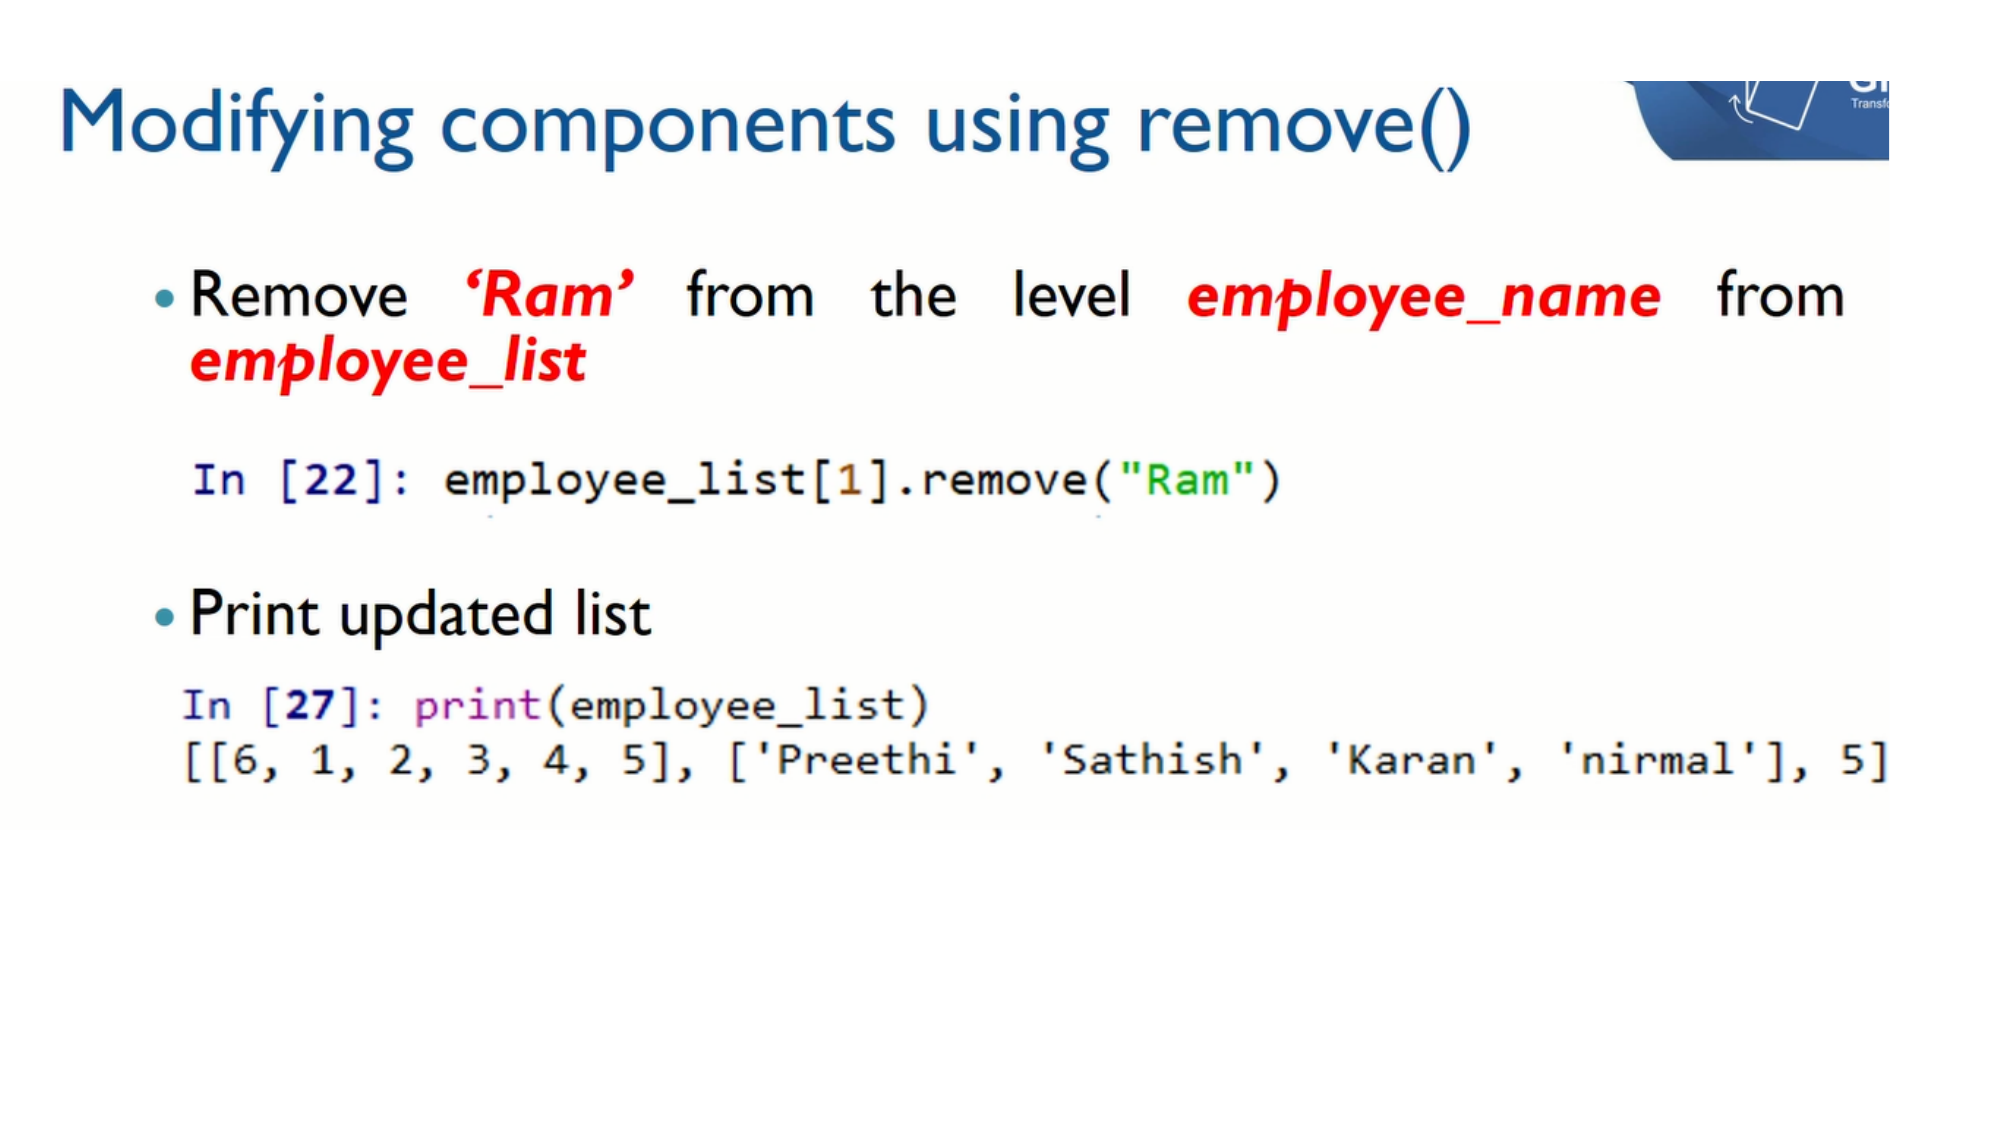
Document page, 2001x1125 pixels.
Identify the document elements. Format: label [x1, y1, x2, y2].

picture [0, 80, 1890, 830]
